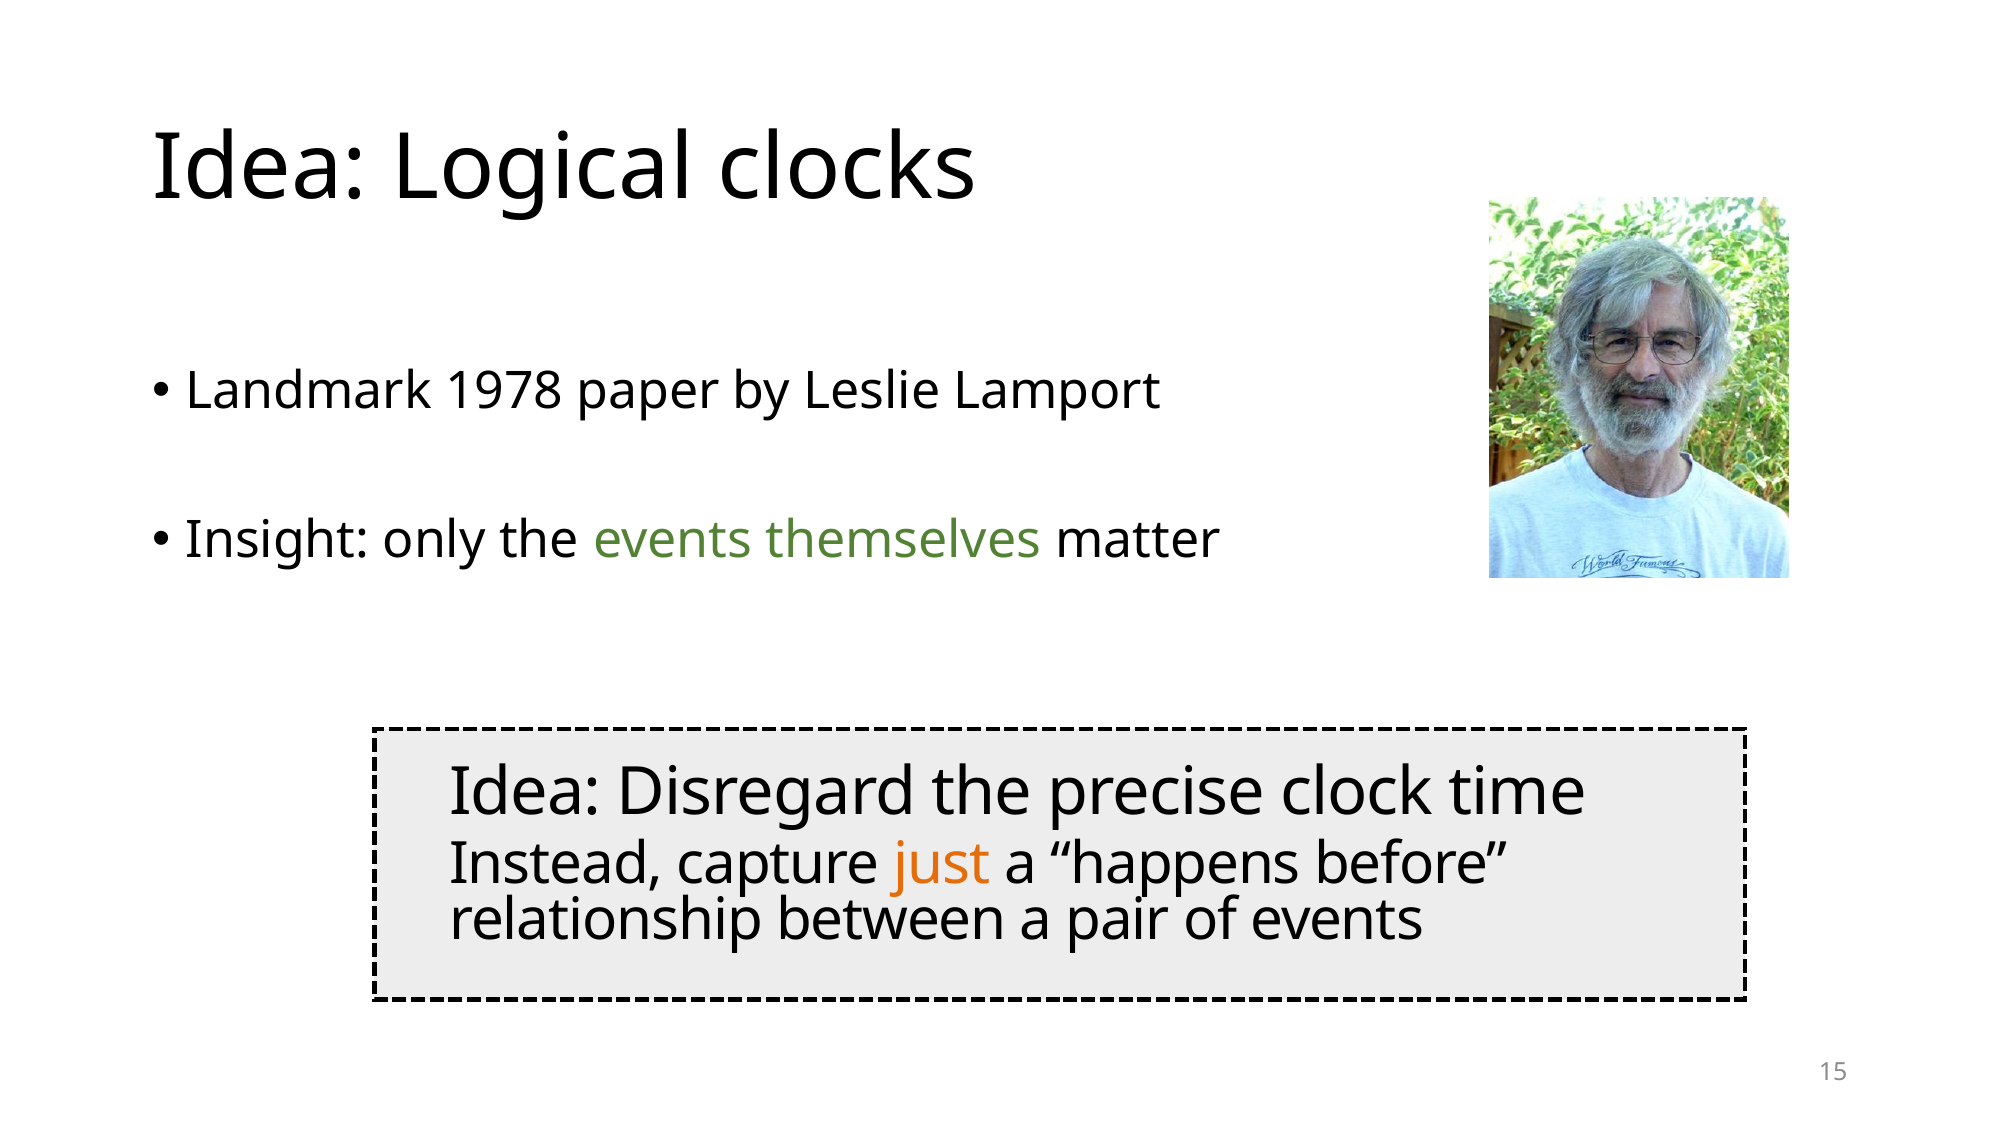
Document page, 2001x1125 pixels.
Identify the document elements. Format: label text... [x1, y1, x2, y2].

slide_number 15 [1412, 1042, 1863, 1103]
list Landmark 1978 paper by Leslie Lamport Insight: only the events themselves matter [137, 275, 1489, 578]
picture [1489, 197, 1789, 578]
title Idea: Logical clocks [137, 59, 1863, 278]
text_box Idea: Disregard the precise clock time Instead, capture just a “happens before” relationship between a pair of events [374, 728, 1746, 1000]
